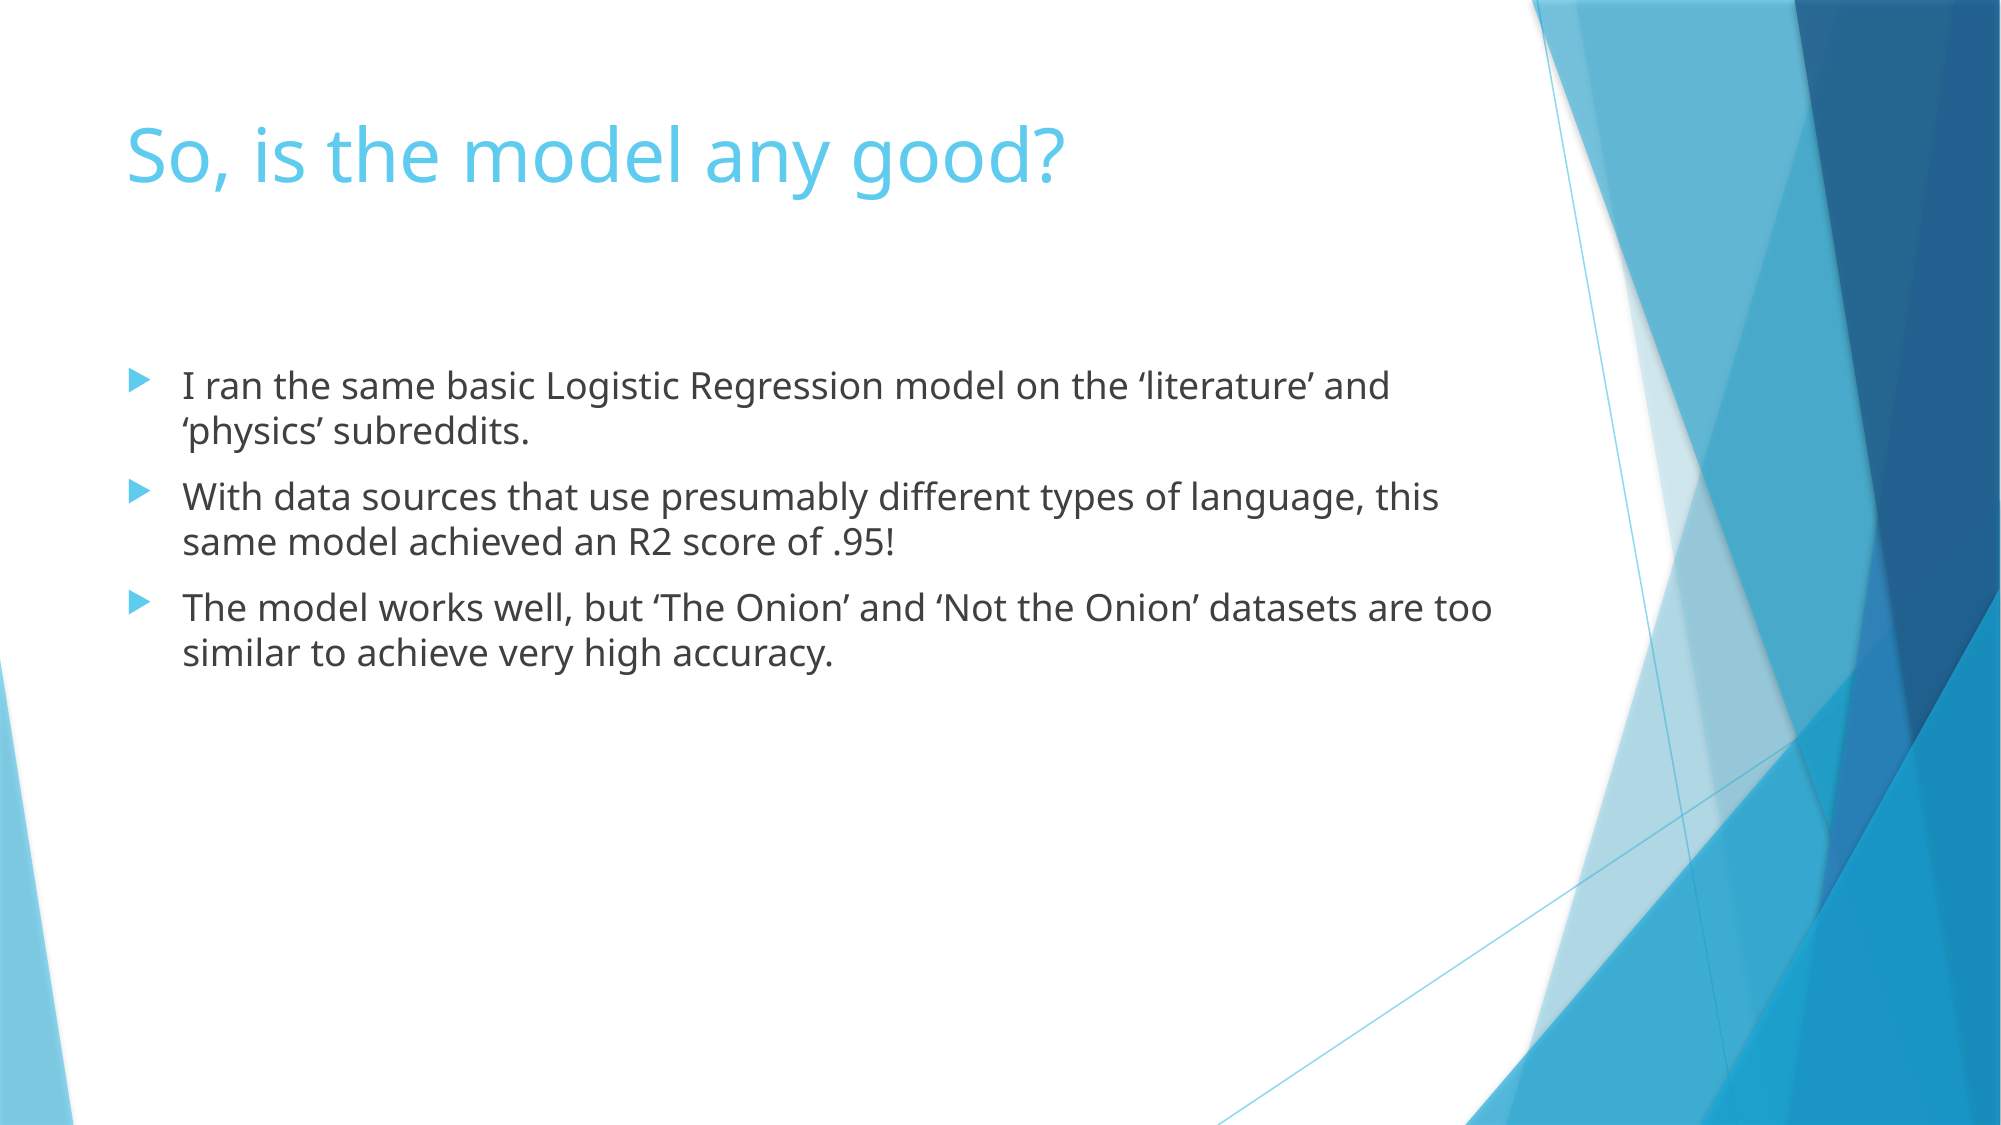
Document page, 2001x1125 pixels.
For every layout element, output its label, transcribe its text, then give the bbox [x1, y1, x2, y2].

list I ran the same basic Logistic Regression model on the ‘literature’ and ‘physics’ subreddits. With data sources that use presumably different types of language, this same model achieved an R2 score of .95! The model works well, but ‘The Onion’ and ‘Not the Onion’ datasets are too similar to achieve very high accuracy. [111, 354, 1522, 992]
title So, is the model any good? [111, 99, 1522, 317]
